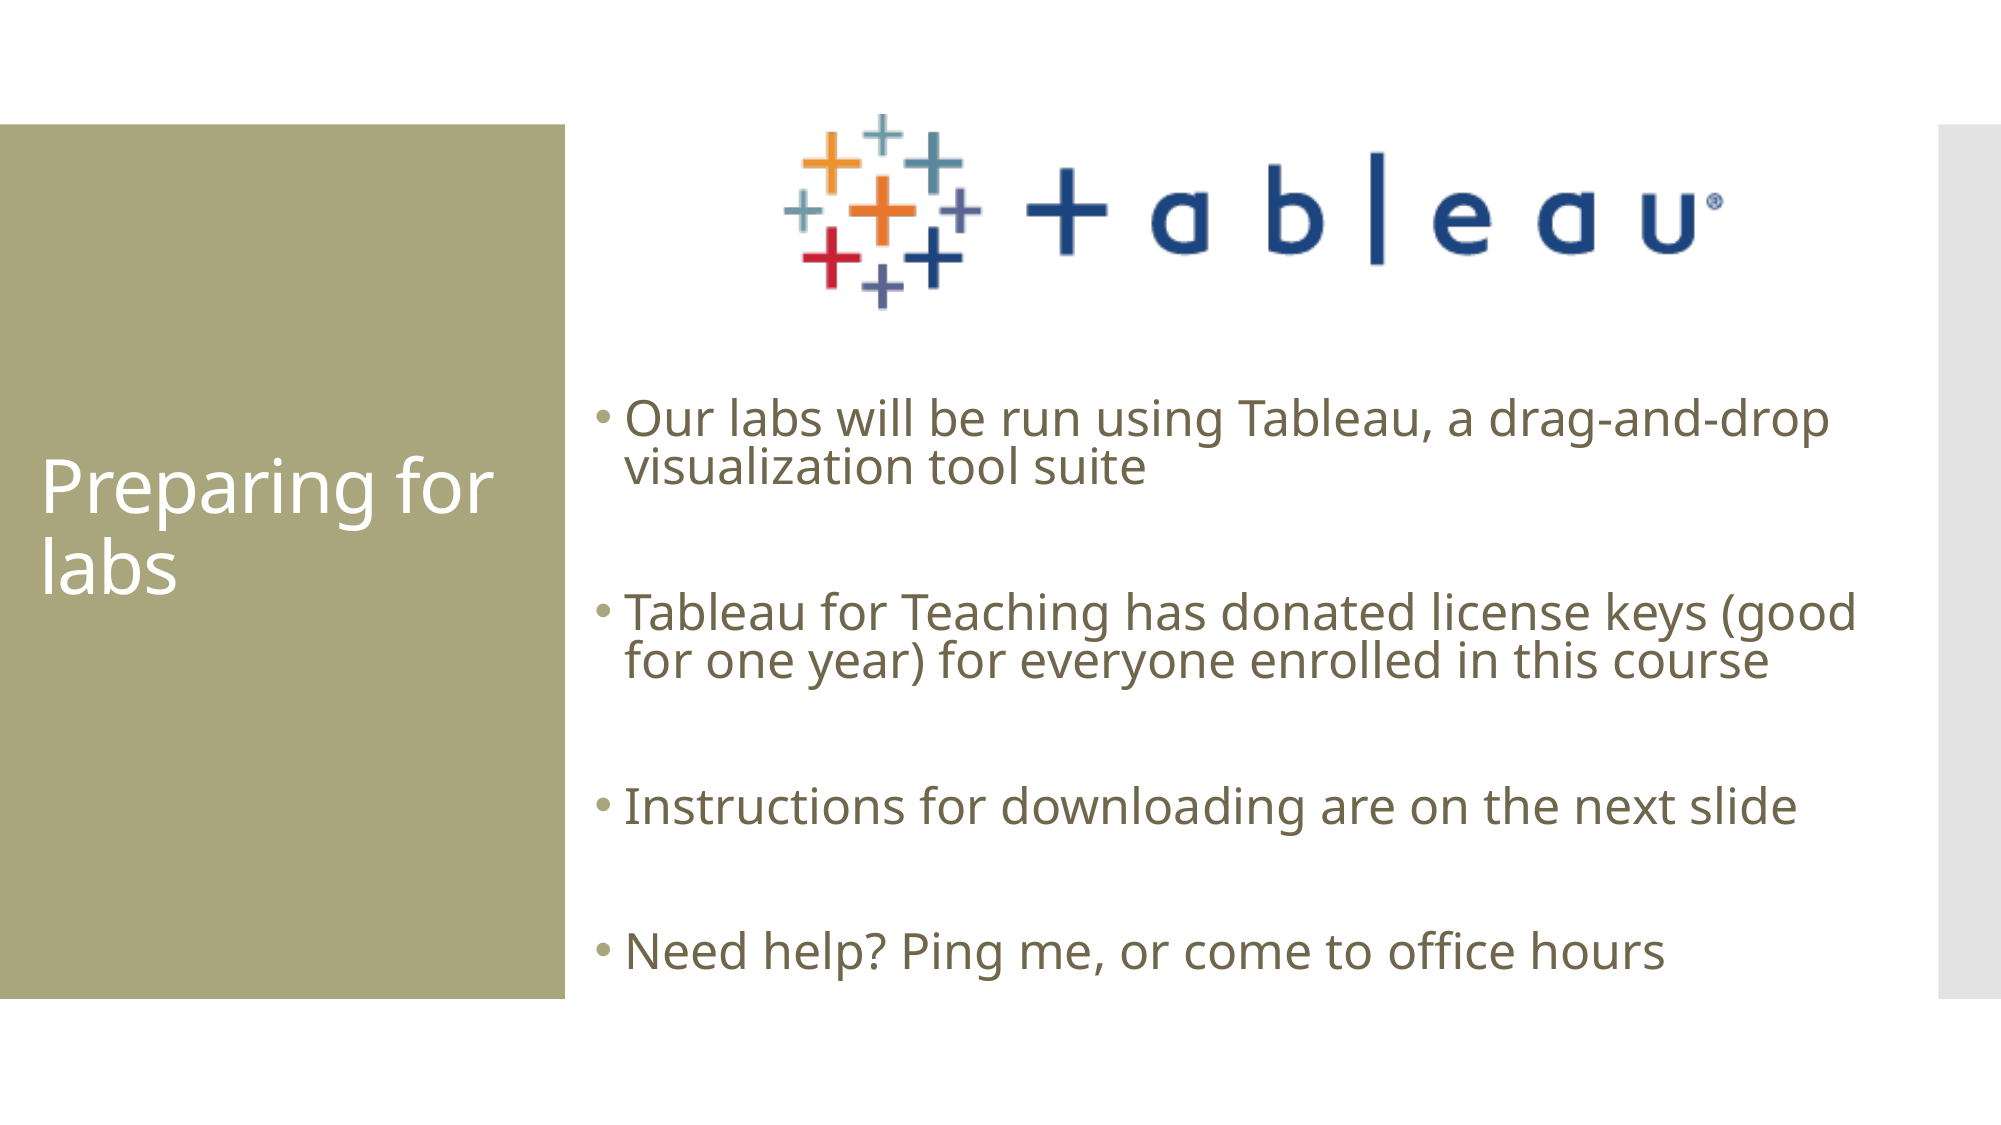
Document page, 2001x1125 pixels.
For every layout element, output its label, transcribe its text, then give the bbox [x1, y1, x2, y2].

list Our labs will be run using Tableau, a drag-and-drop visualization tool suite Tableau for Teaching has donated license keys (good for one year) for everyone enrolled in this course Instructions for downloading are on the next slide Need help? Ping me, or come to office hours [579, 159, 1930, 953]
picture [783, 114, 1726, 311]
title Preparing for labs [24, 399, 530, 659]
